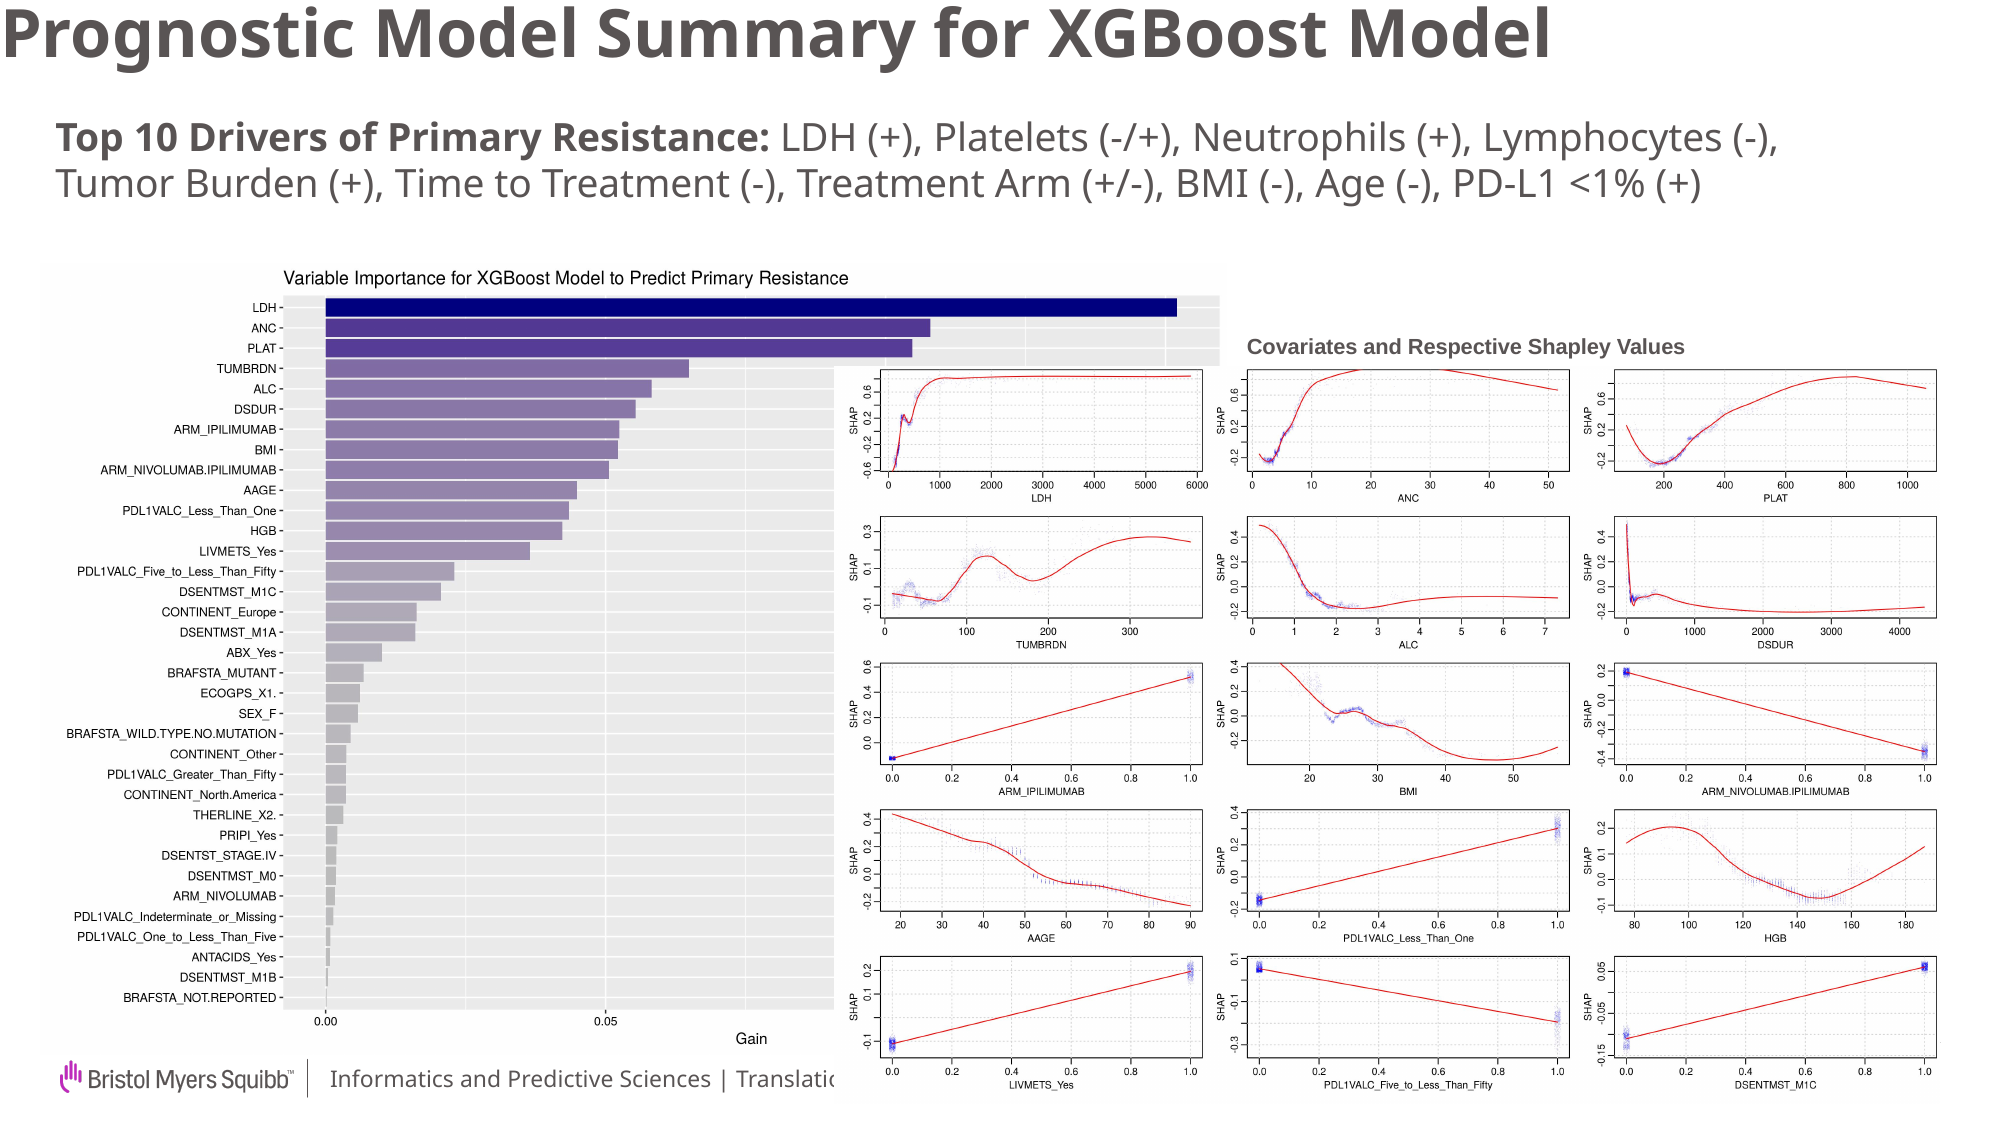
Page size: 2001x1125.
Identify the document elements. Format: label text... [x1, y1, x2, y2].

text_box Covariates and Respective Shapley Values [1232, 325, 1701, 366]
title Prognostic Model Summary for XGBoost Model [0, 0, 1880, 84]
picture [40, 263, 1941, 1105]
text_box Top 10 Drivers of Primary Resistance: LDH (+), Platelets (-/+), Neutrophils (+), Lymphocytes (-), Tumor Burden (+), Time to Treatment (-), Treatment Arm (+/-), BMI (-), Age (-), PD-L1 <1% (+) [40, 105, 1888, 214]
